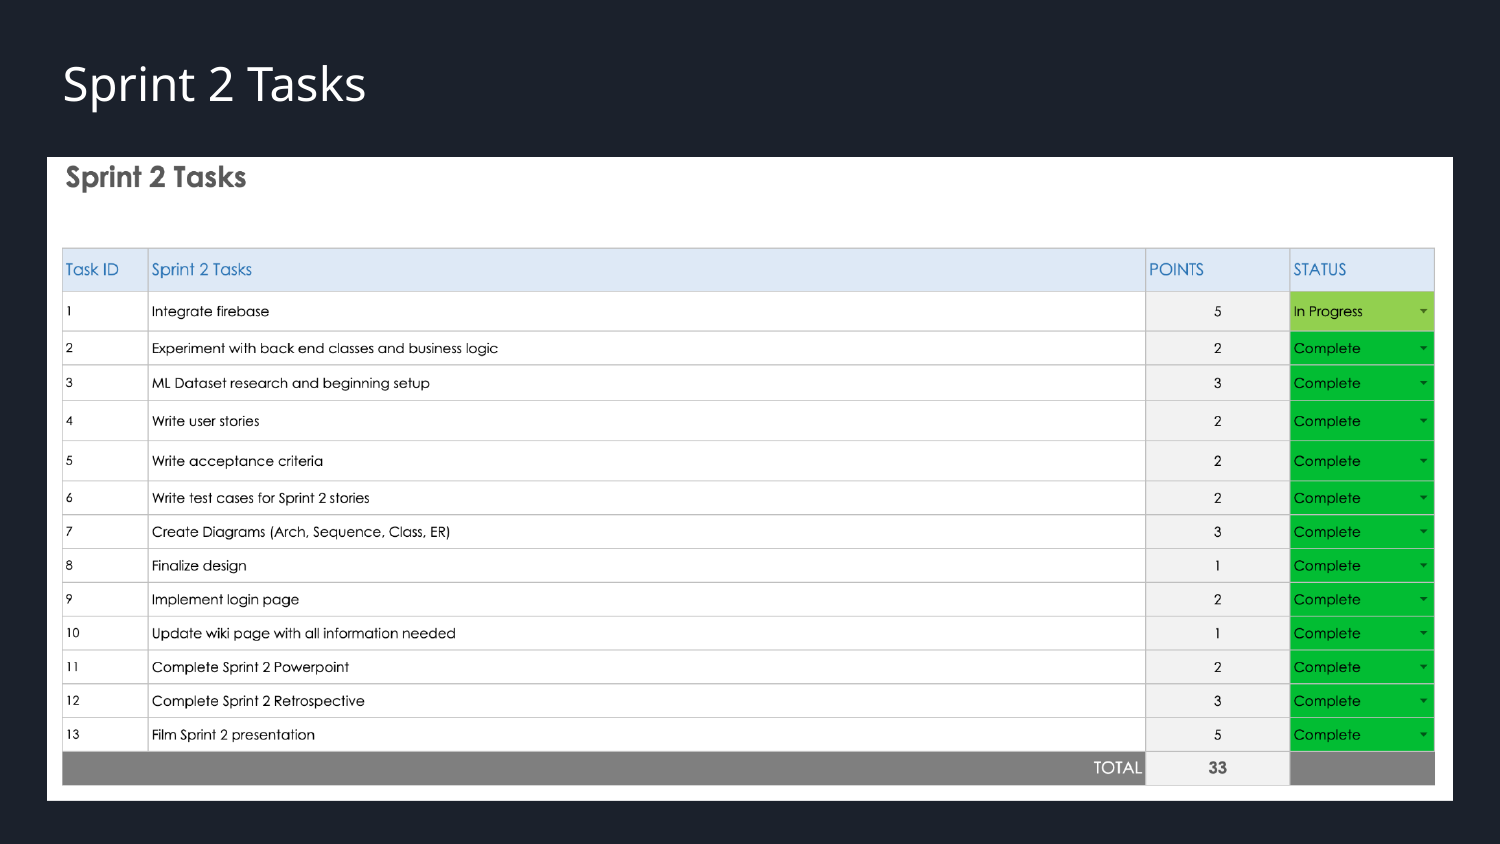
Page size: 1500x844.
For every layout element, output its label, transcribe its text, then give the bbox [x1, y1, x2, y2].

picture [47, 157, 1453, 801]
title Sprint 2 Tasks [47, 38, 674, 126]
